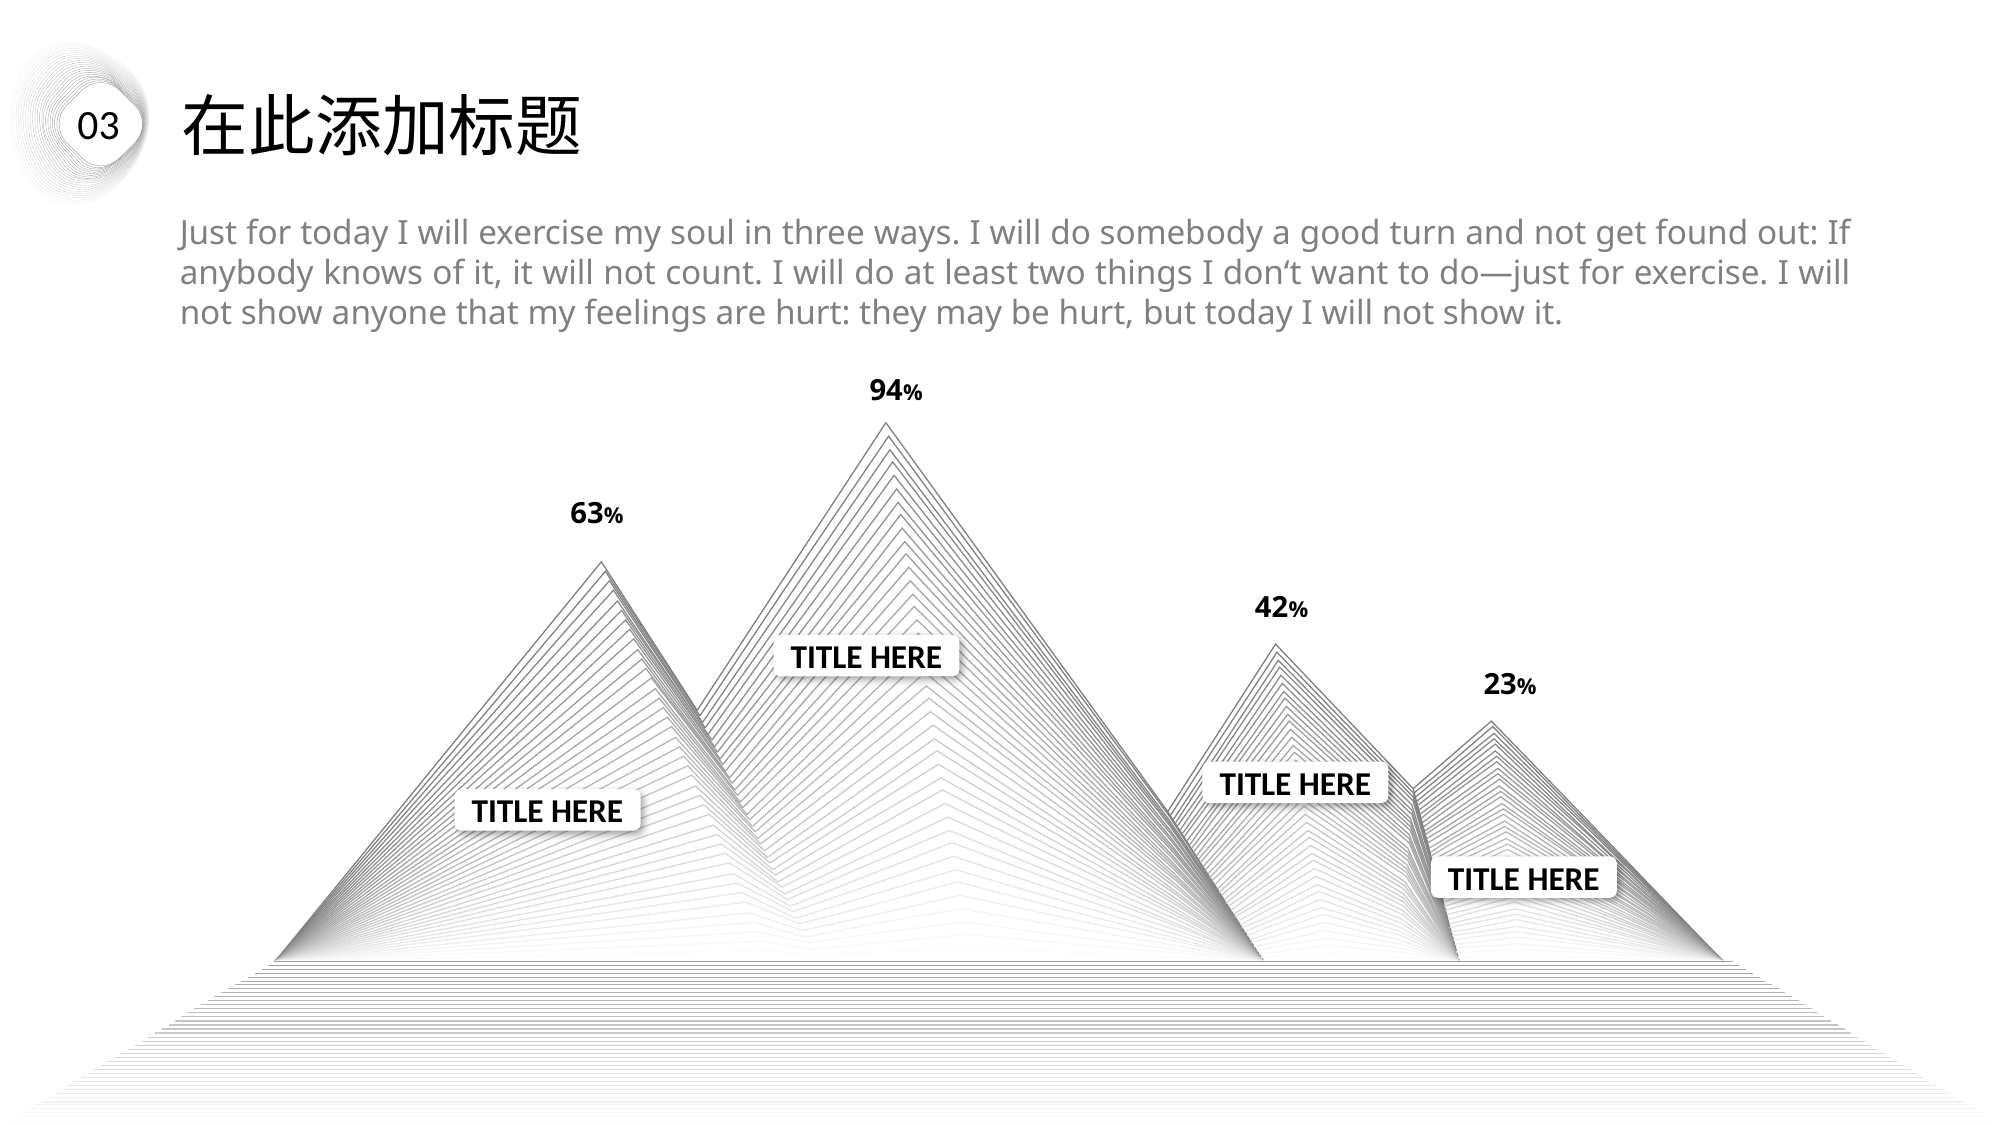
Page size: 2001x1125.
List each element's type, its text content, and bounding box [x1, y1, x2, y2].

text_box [454, 782, 641, 838]
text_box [10, 41, 600, 205]
picture [0, 419, 2000, 1125]
text_box Just for today I will exercise my soul in three ways. I will do somebody a good turn and not get found out: If anybody knows of it, it will not count. I will do at least two things I don‘t want to do—just for exercise. I will not show anyone that my feelings are hurt: they may be hurt, but today I will not show it. [165, 204, 1869, 339]
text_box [1430, 849, 1617, 905]
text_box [1202, 754, 1389, 810]
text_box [773, 627, 960, 684]
text_box 94% [854, 364, 938, 414]
